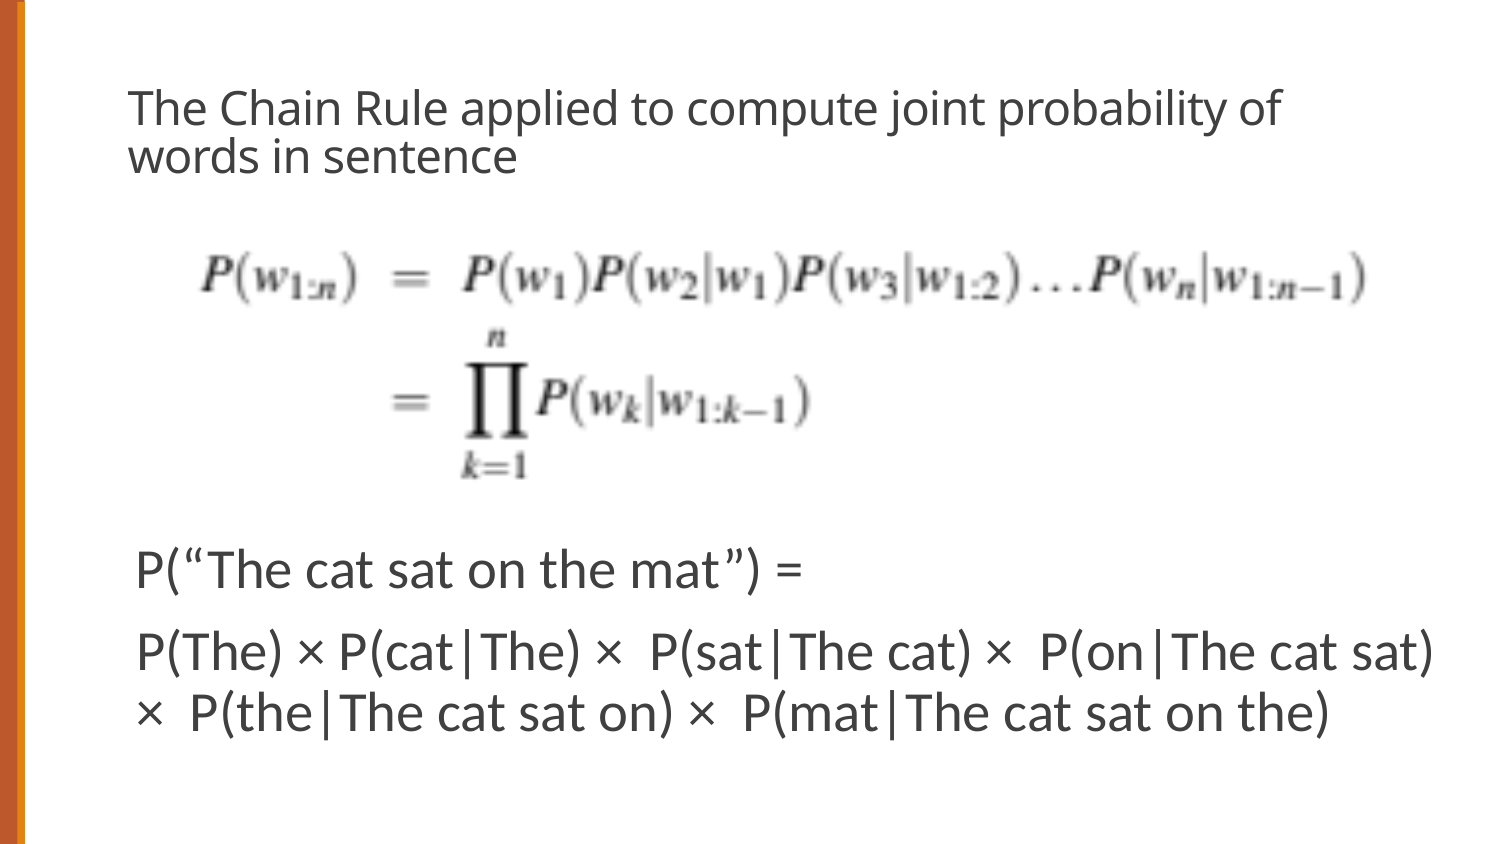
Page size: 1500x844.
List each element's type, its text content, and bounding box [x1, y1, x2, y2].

list P(“The cat sat on the mat”) = P(The) × P(cat|The) × P(sat|The cat) × P(on|The cat sat) × P(the|The cat sat on) × P(mat|The cat sat on the) [135, 196, 1455, 803]
title The Chain Rule applied to compute joint probability of words in sentence [112, 79, 1350, 191]
picture [175, 232, 1370, 484]
